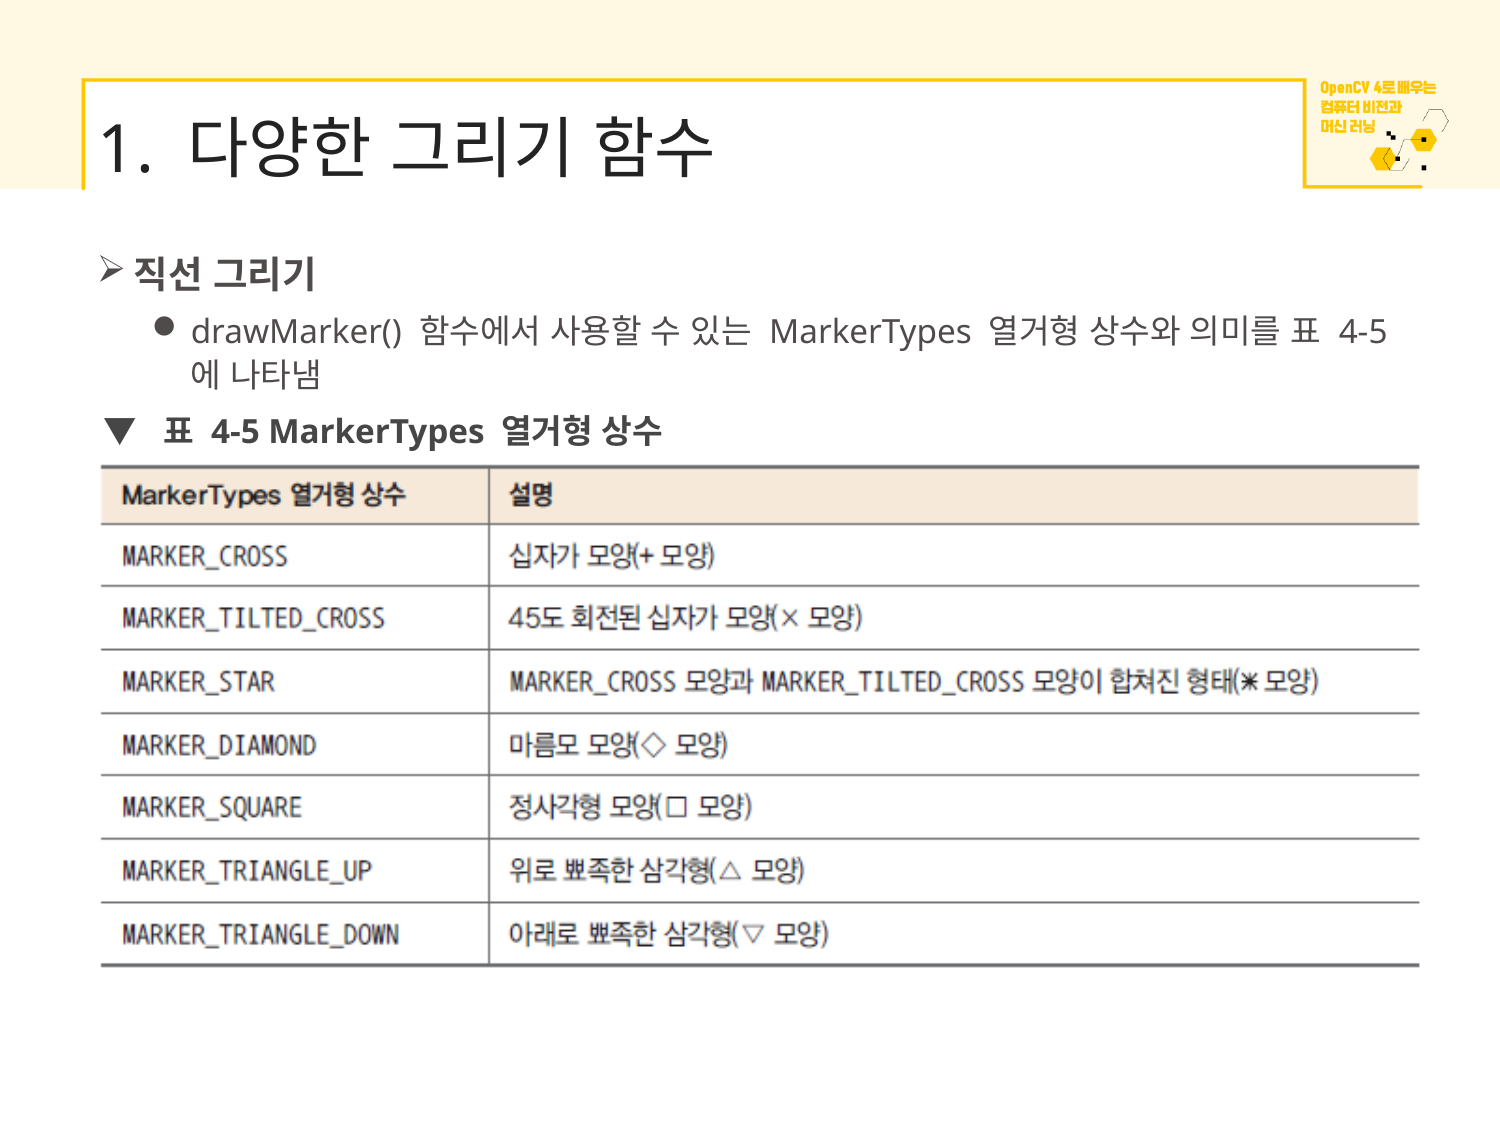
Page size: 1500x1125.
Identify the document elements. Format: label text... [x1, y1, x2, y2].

text_box ▼ 표 4-5 MarkerTypes 열거형 상수 [88, 402, 1415, 462]
list 직선 그리기 drawMarker() 함수에서 사용할 수 있는 MarkerTypes 열거형 상수와 의미를 표 4-5에 나타냄 [81, 239, 1412, 1054]
picture [0, 0, 1500, 1125]
title 1. 다양한 그리기 함수 [82, 61, 1413, 193]
